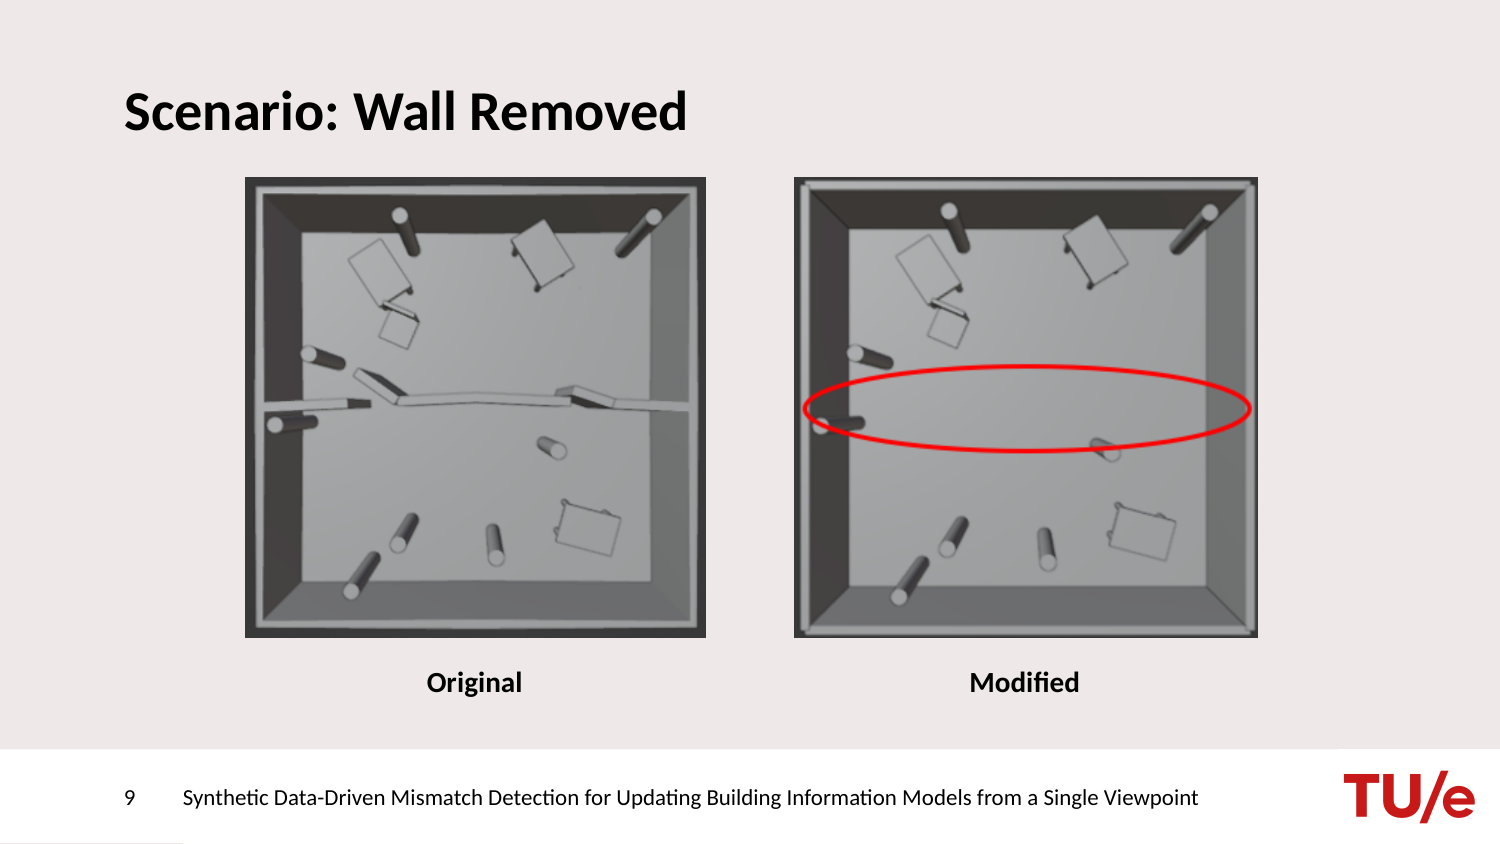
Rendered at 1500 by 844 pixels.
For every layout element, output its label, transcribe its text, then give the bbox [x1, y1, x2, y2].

picture [1339, 749, 1500, 844]
picture [794, 177, 1258, 638]
picture [244, 177, 706, 638]
text_box Original [244, 655, 705, 706]
title Scenario: Wall Removed [124, 85, 1364, 174]
text_box Modified [794, 655, 1255, 706]
footer Synthetic Data-Driven Mismatch Detection for Updating Building Information Models from a Single Viewpoint [183, 749, 1339, 844]
slide_number 9 [0, 749, 183, 844]
